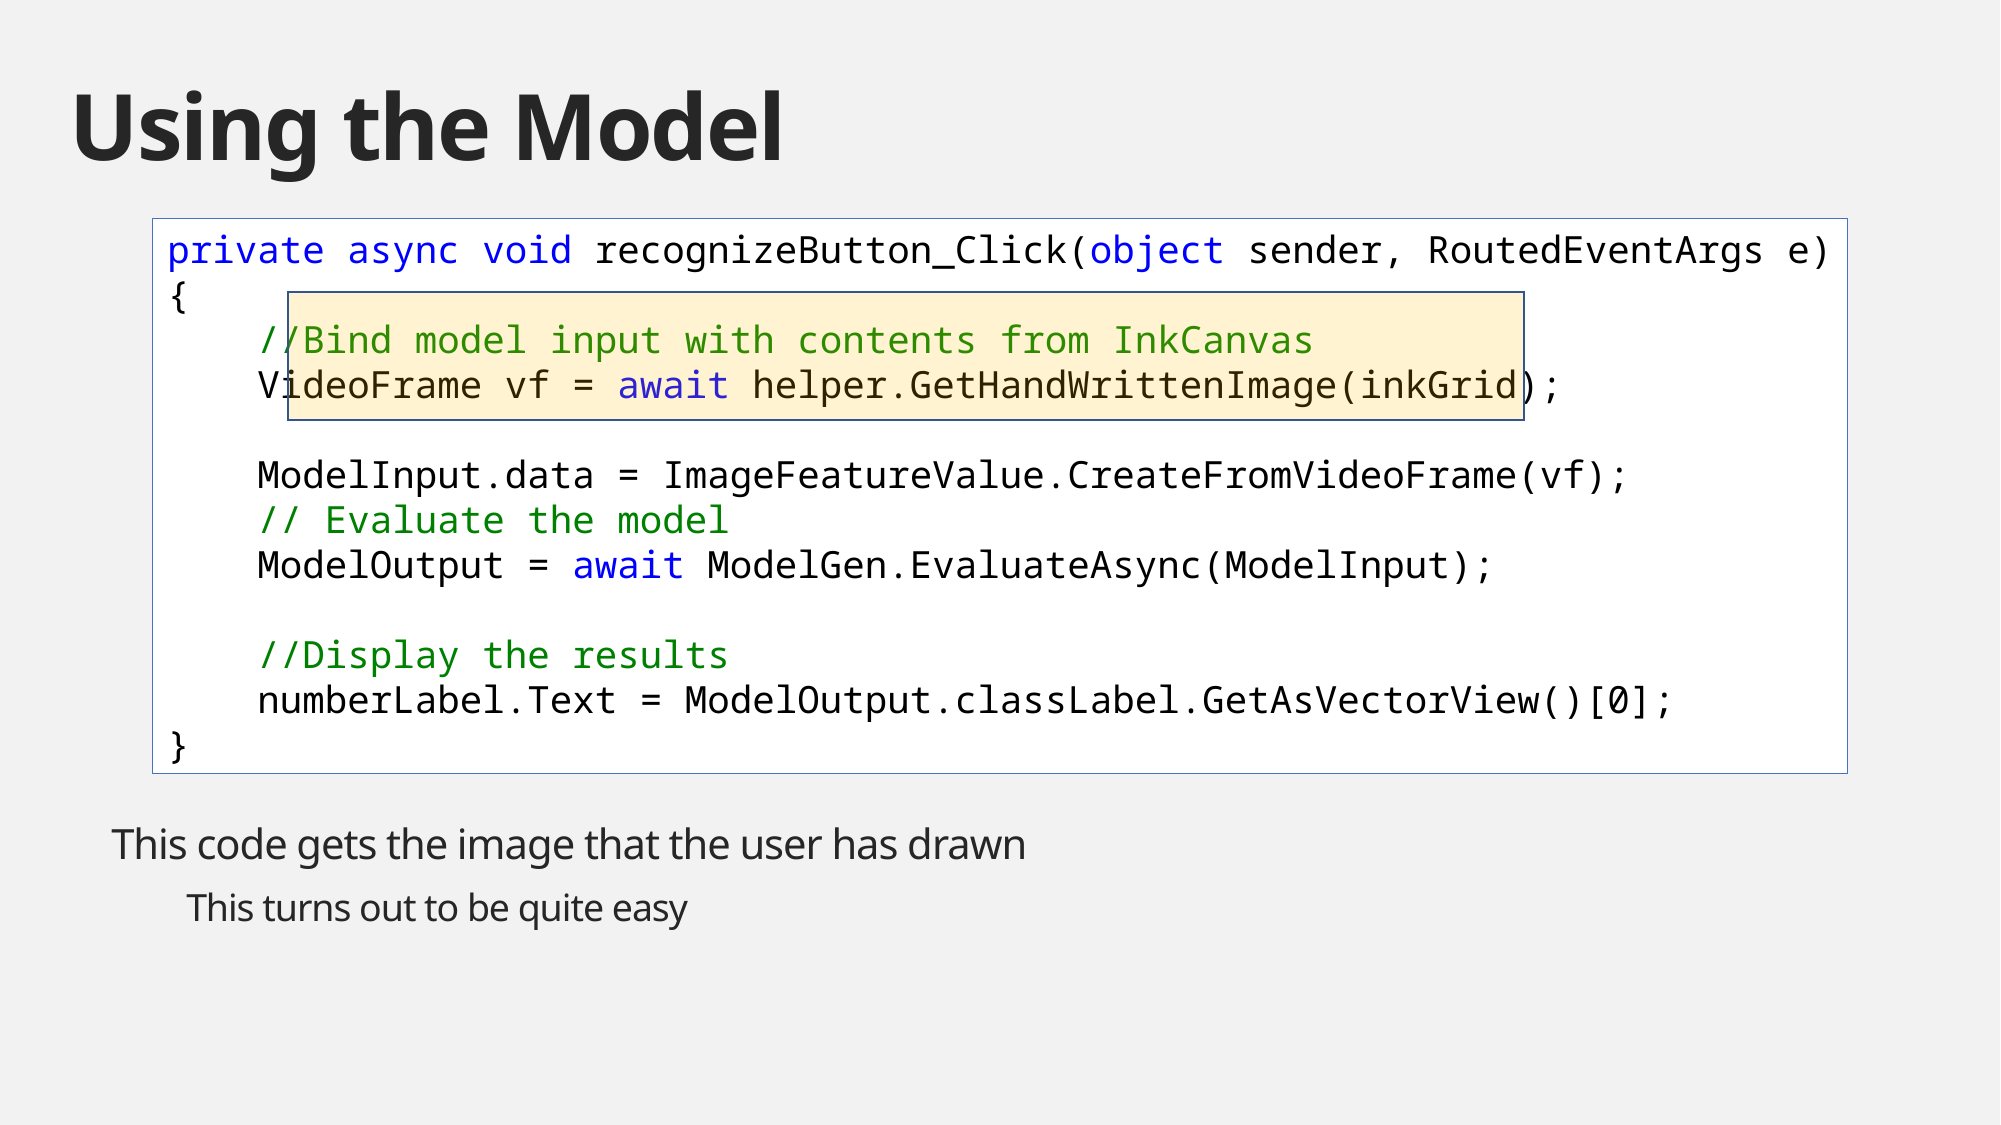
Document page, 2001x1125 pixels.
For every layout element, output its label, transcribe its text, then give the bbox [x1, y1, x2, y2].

title Using the Model [55, 53, 1945, 209]
text_box [287, 291, 1525, 421]
list This code gets the image that the user has drawn This turns out to be quite easy [96, 803, 1904, 1027]
text_box private async void recognizeButton_Click(object sender, RoutedEventArgs e) { //Bind model input with contents from InkCanvas VideoFrame vf = await helper.GetHandWrittenImage(inkGrid); ModelInput.data = ImageFeatureValue.CreateFromVideoFrame(vf); // Evaluate the model ModelOutput = await ModelGen.EvaluateAsync(ModelInput); //Display the results numberLabel.Text = ModelOutput.classLabel.GetAsVectorView()[0]; } [152, 218, 1848, 774]
